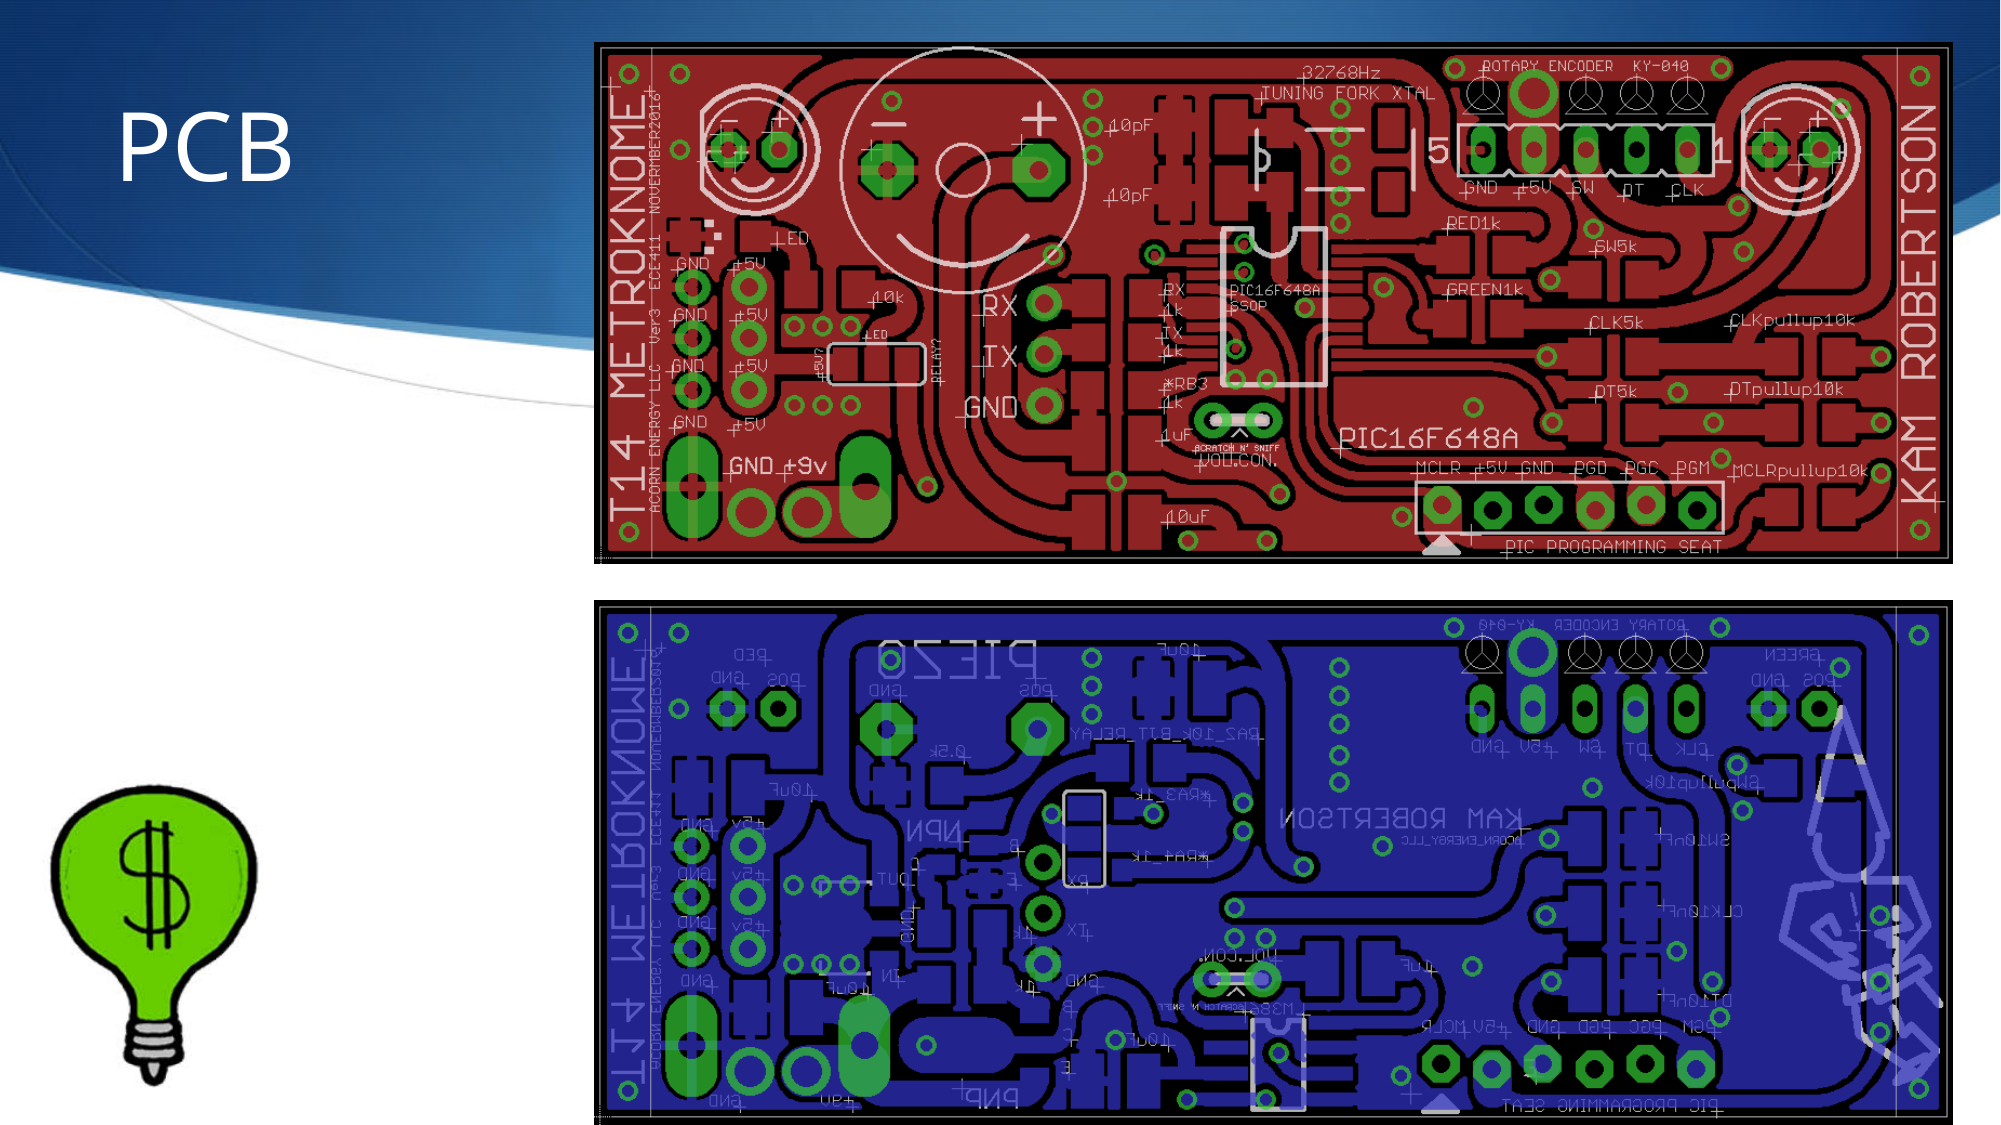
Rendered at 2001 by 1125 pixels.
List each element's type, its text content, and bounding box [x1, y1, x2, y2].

picture [0, 0, 2001, 1125]
title PCB [99, 56, 548, 245]
